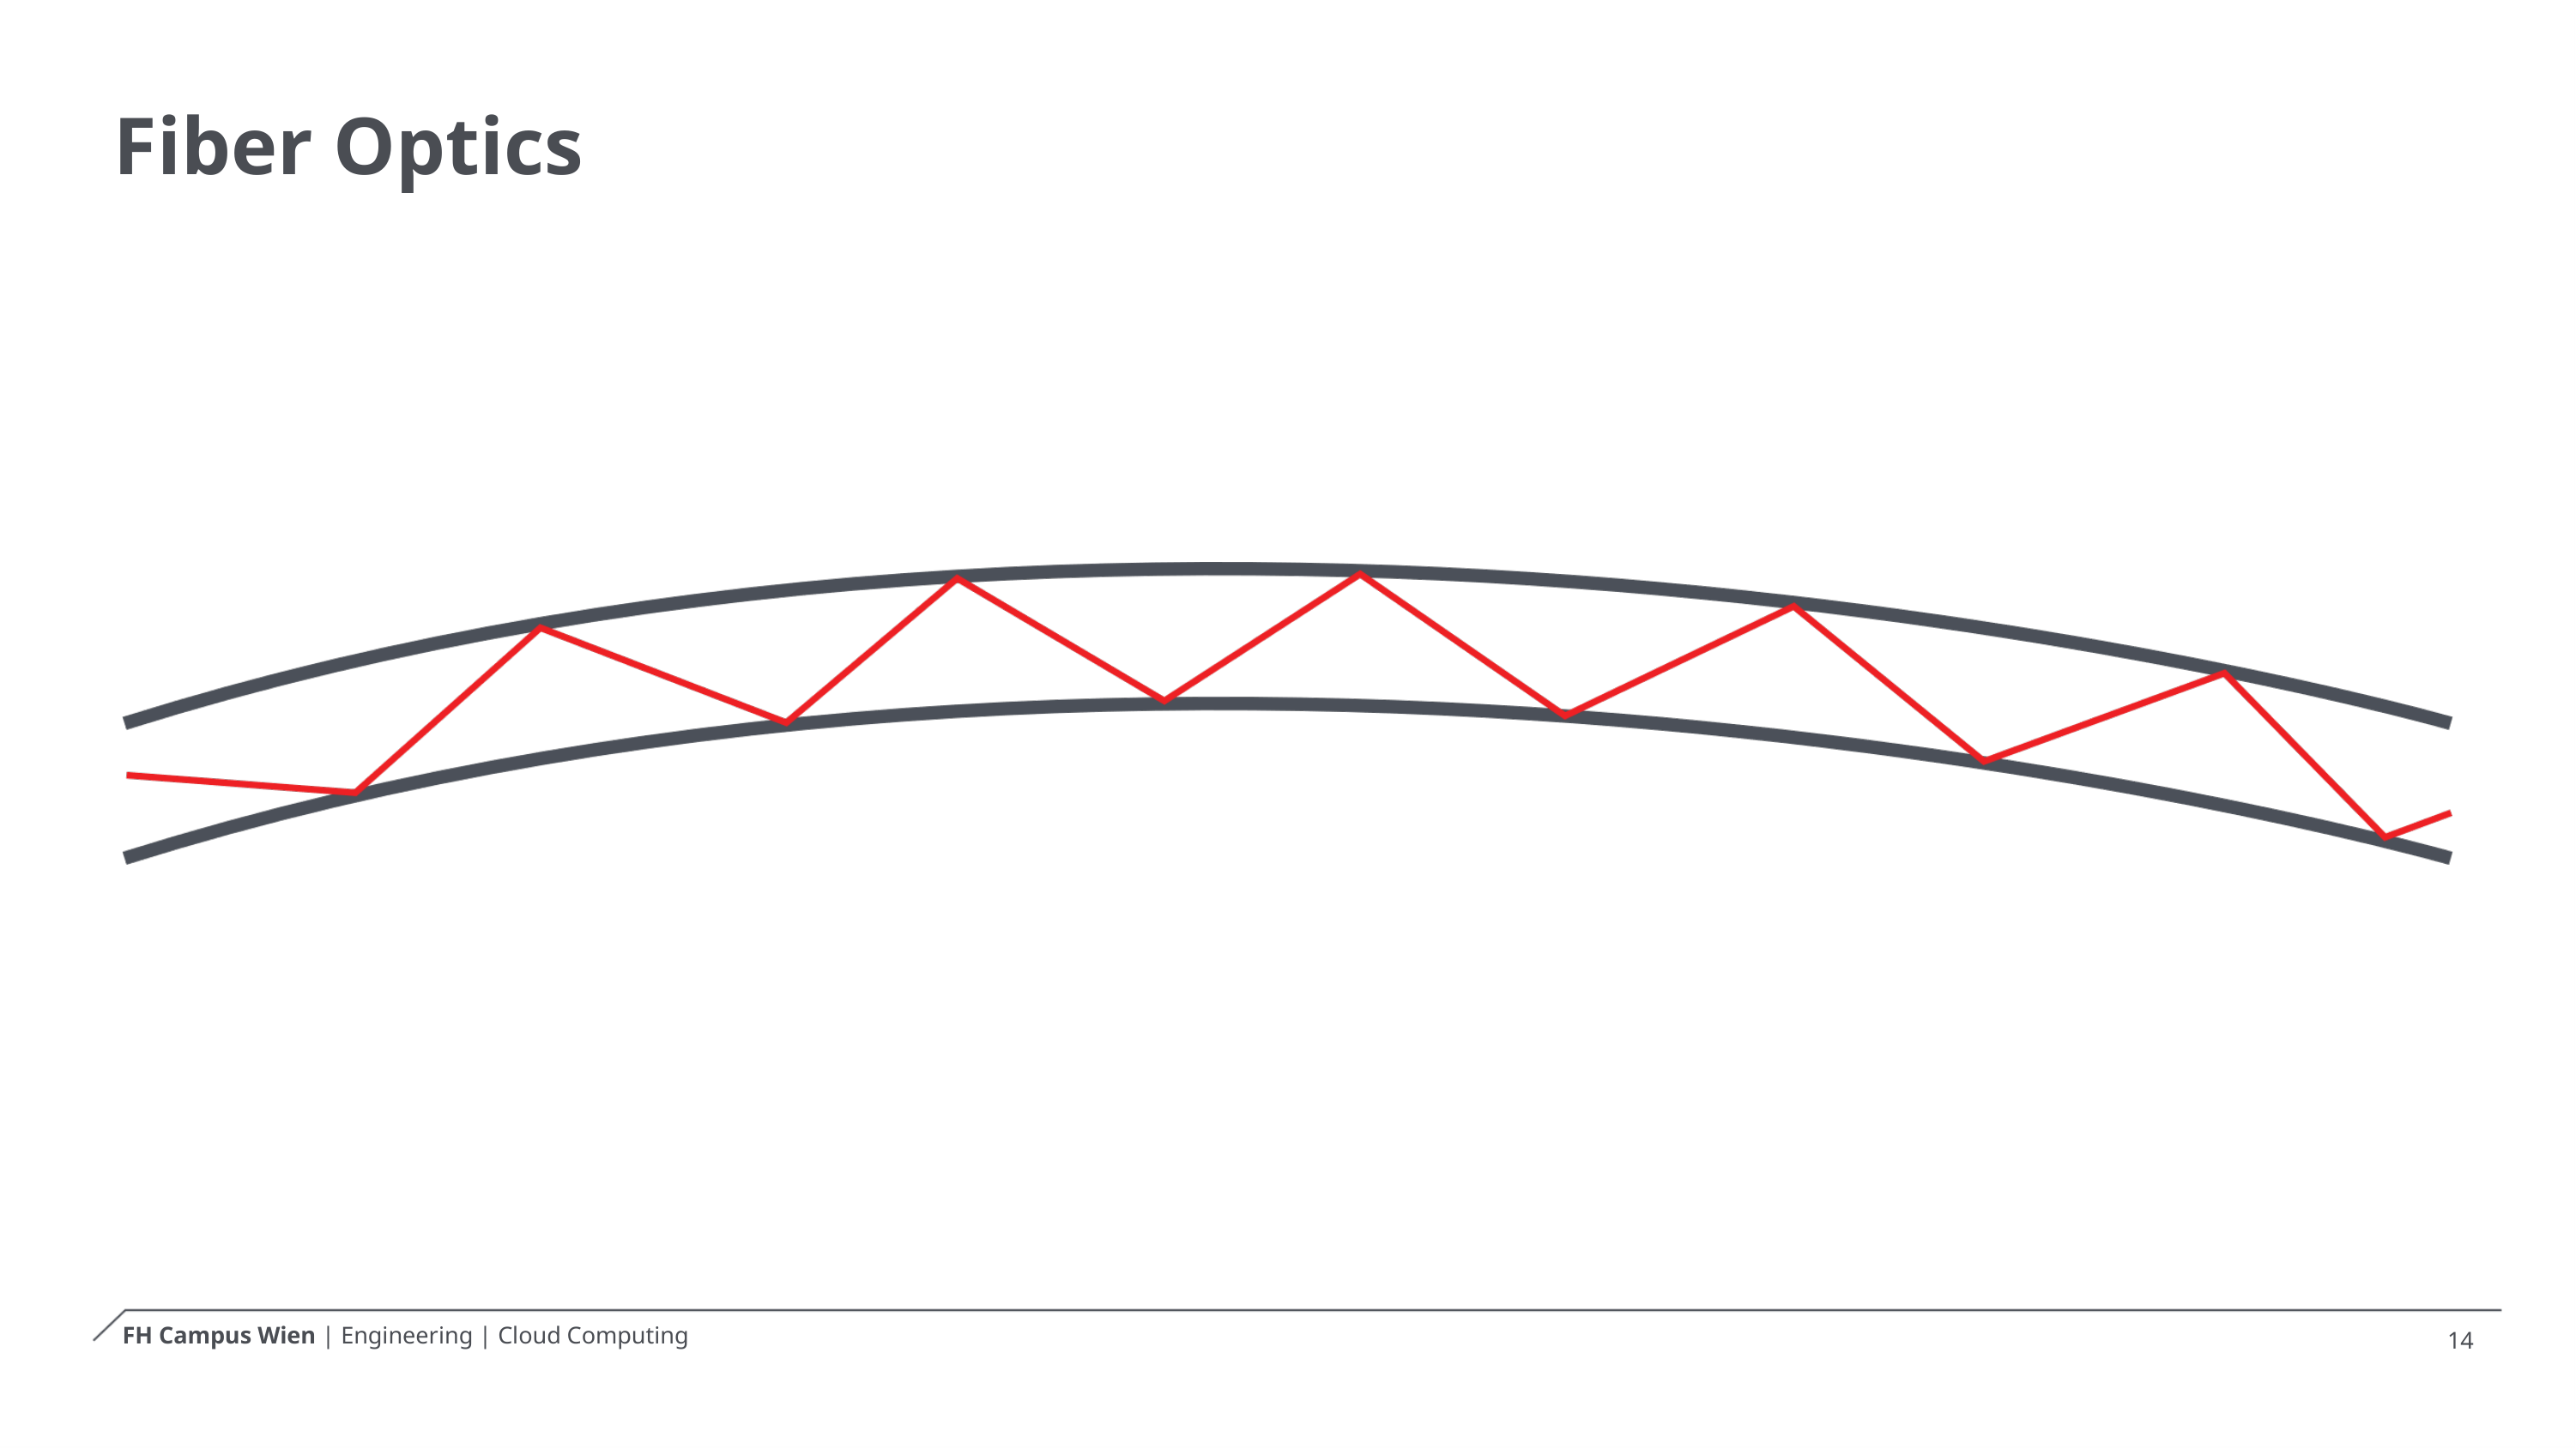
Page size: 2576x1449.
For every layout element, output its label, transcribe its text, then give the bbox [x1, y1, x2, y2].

title Fiber Optics [101, 100, 2500, 200]
picture [0, 0, 2576, 1448]
